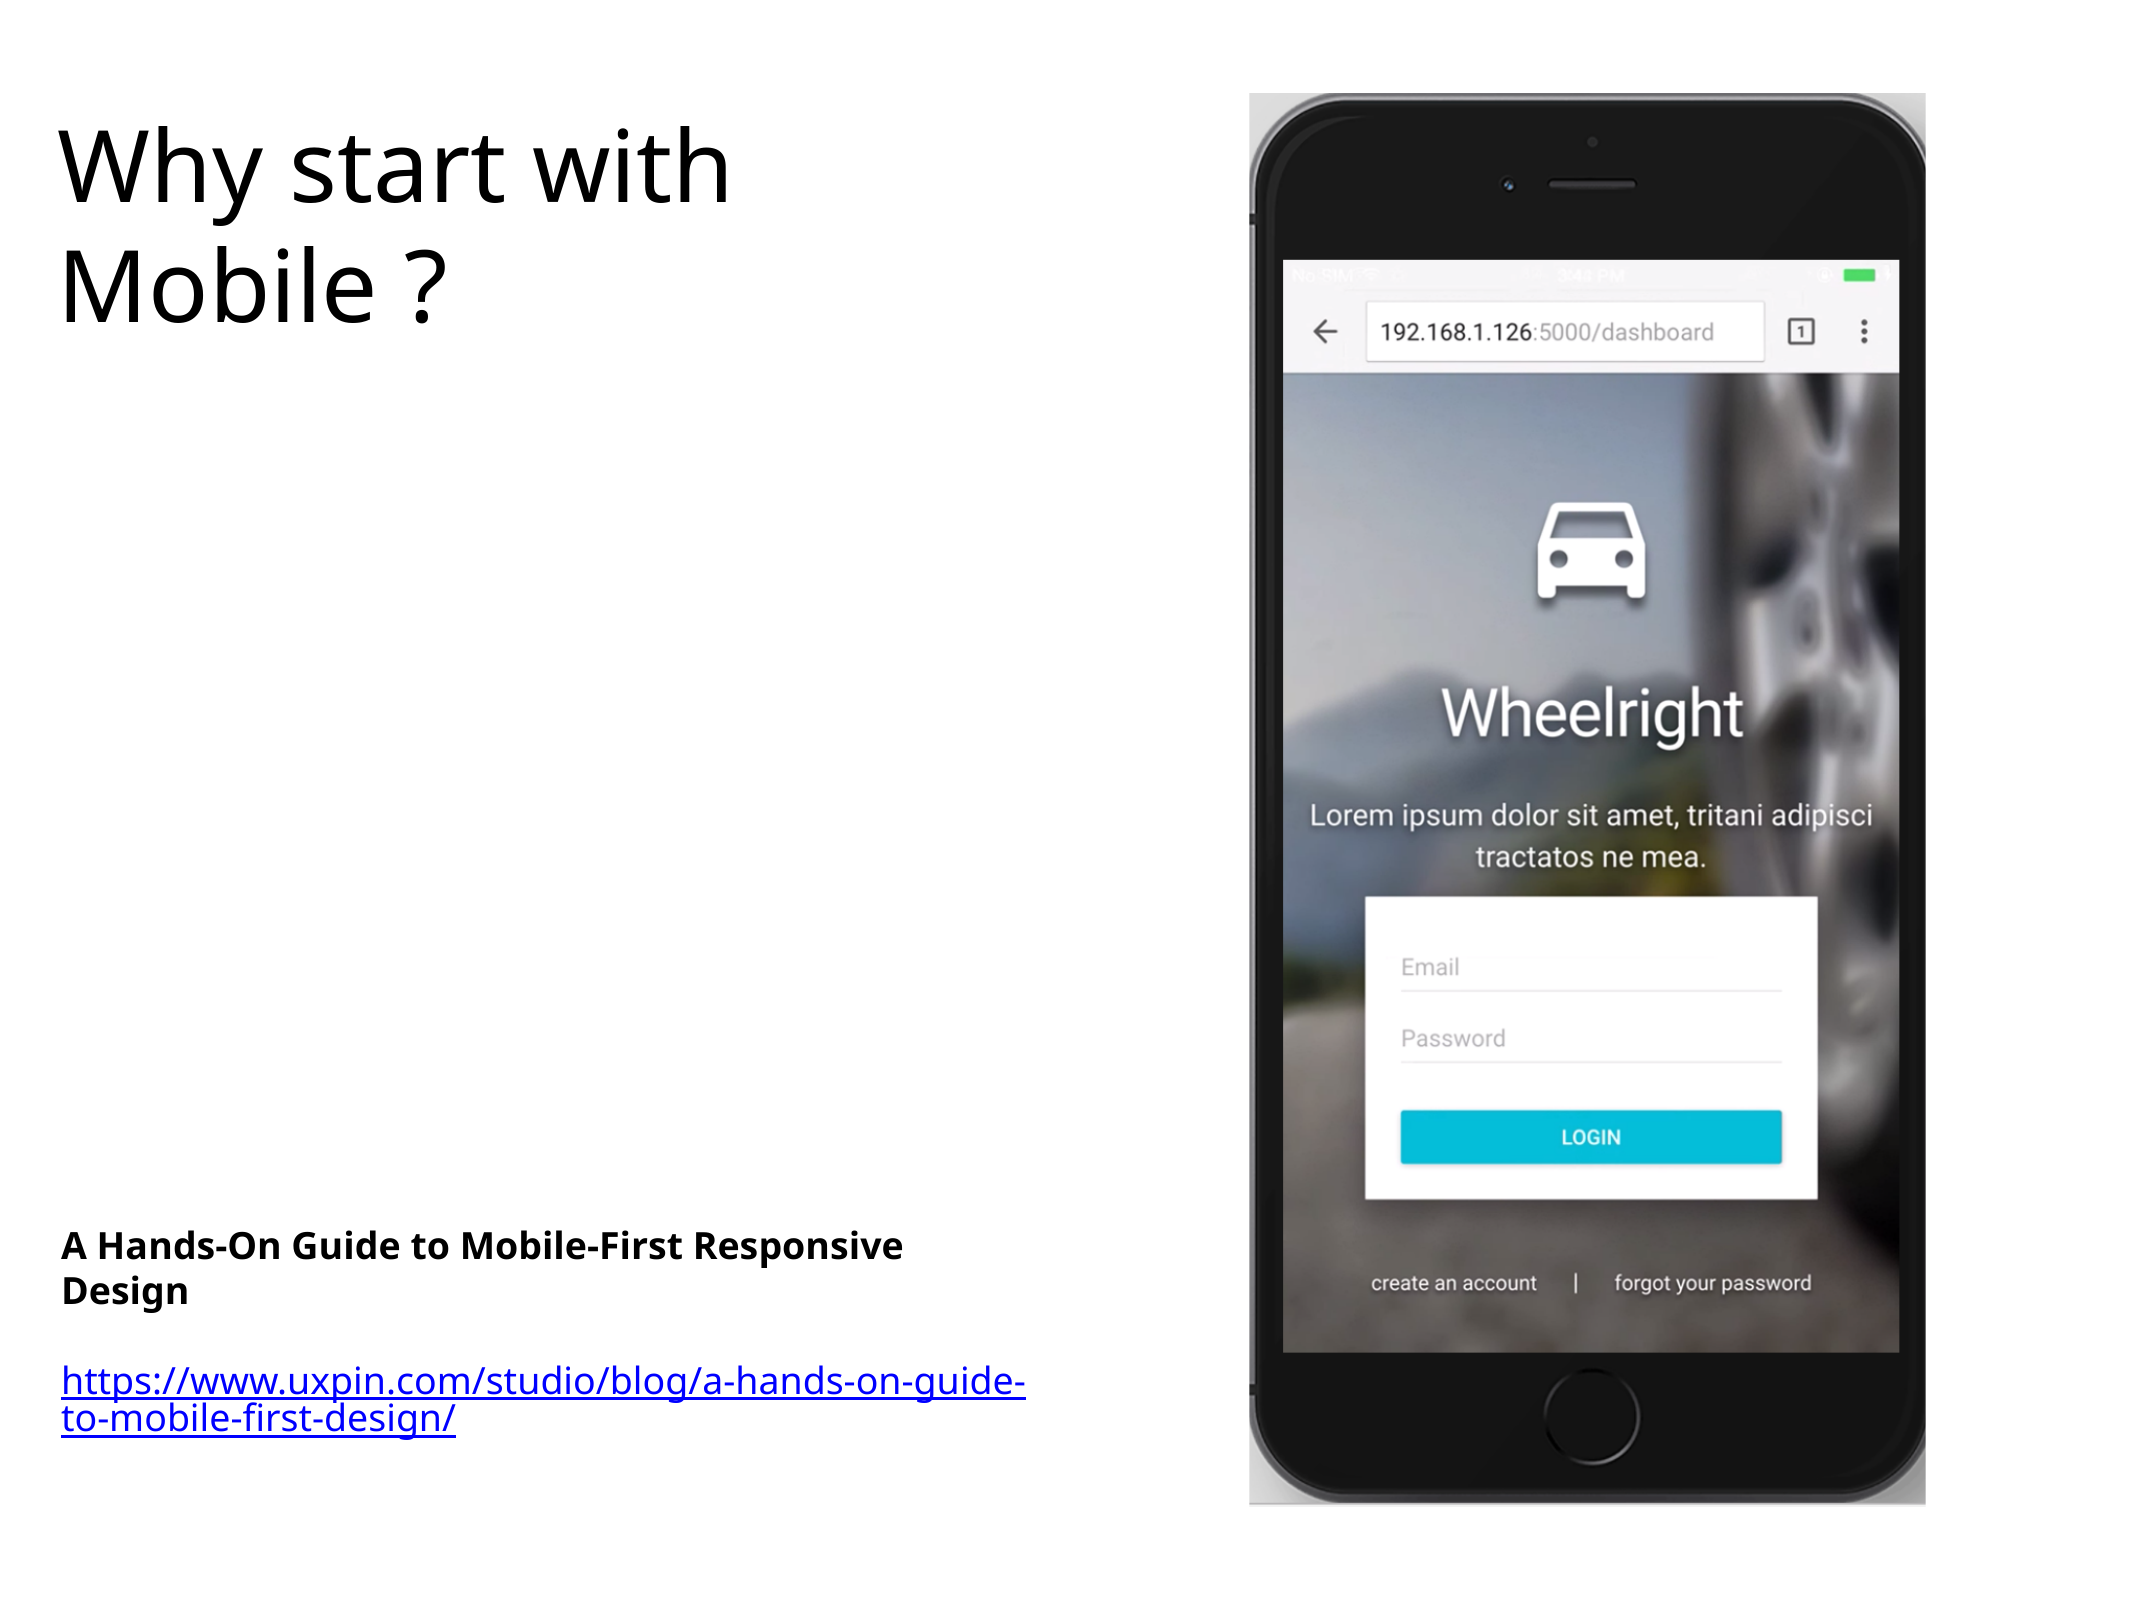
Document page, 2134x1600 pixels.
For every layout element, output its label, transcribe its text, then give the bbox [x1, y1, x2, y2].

picture [1249, 93, 1926, 1507]
text_box A Hands-On Guide to Mobile-First Responsive Design https://www.uxpin.com/studio/blog/a-hands-on-guide-to-mobile-first-design/ [52, 1213, 1047, 1417]
text_box Why start with Mobile ? [49, 94, 964, 351]
